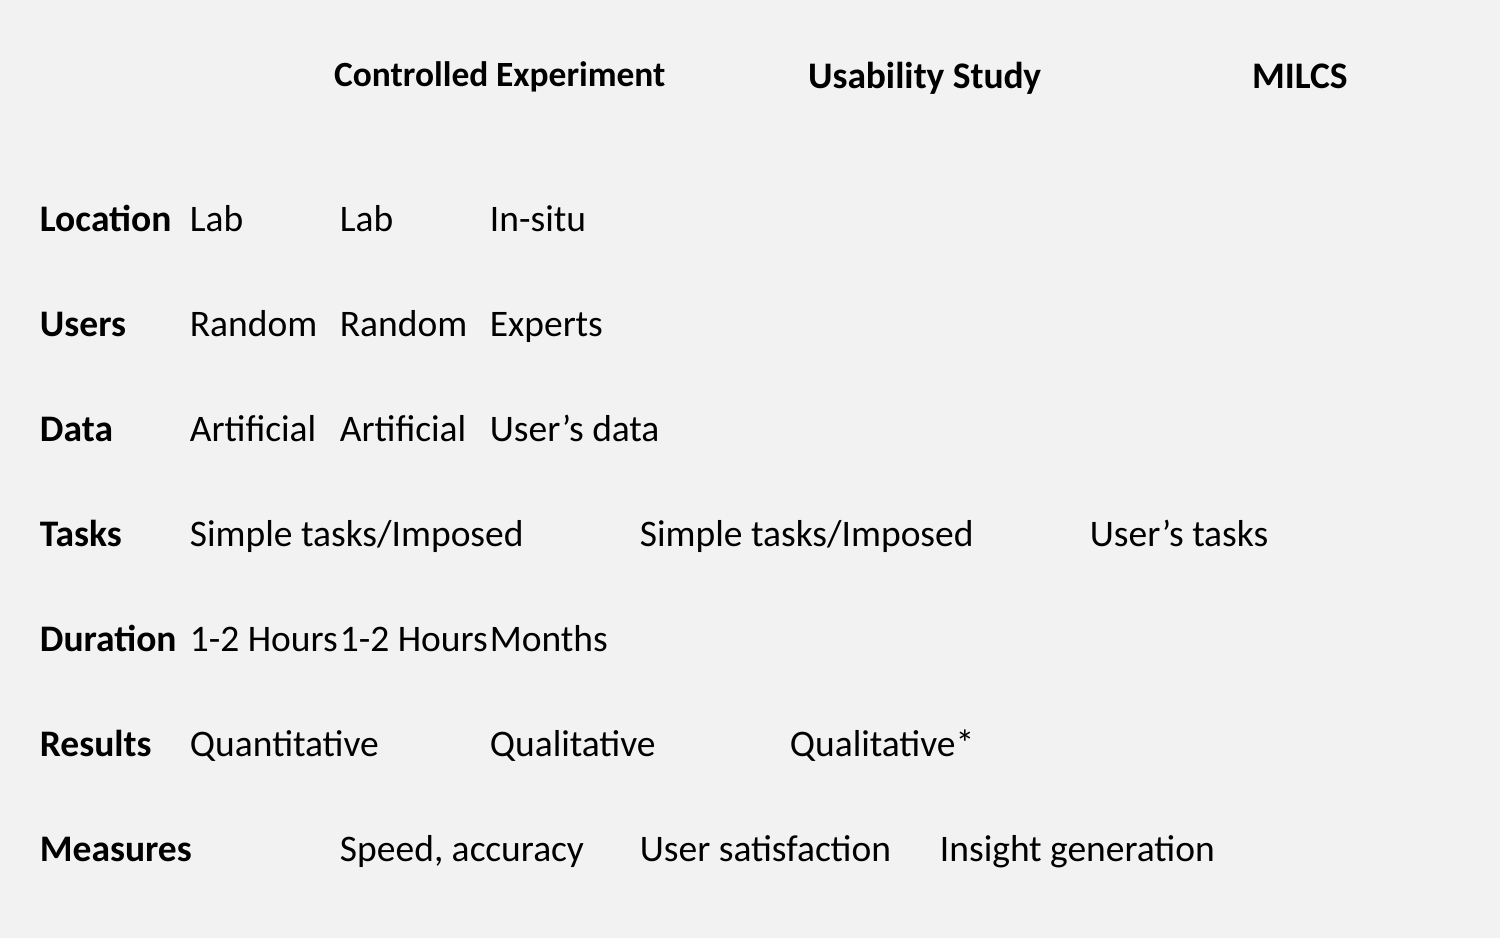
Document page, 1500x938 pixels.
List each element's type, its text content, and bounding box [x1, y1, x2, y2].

text_box Usability Study [737, 43, 1113, 81]
list Controlled Experiment [312, 43, 688, 81]
text_box Location Lab Lab In-situ Users Random Random Experts Data Artificial Artificial User’s data Tasks Simple tasks/Imposed Simple tasks/Imposed User’s tasks Duration 1-2 Hours 1-2 Hours Months Results Quantitative Qualitative Qualitative* Measures Speed, accuracy User satisfaction Insight generation [24, 81, 1475, 907]
text_box MILCS [1149, 43, 1450, 81]
